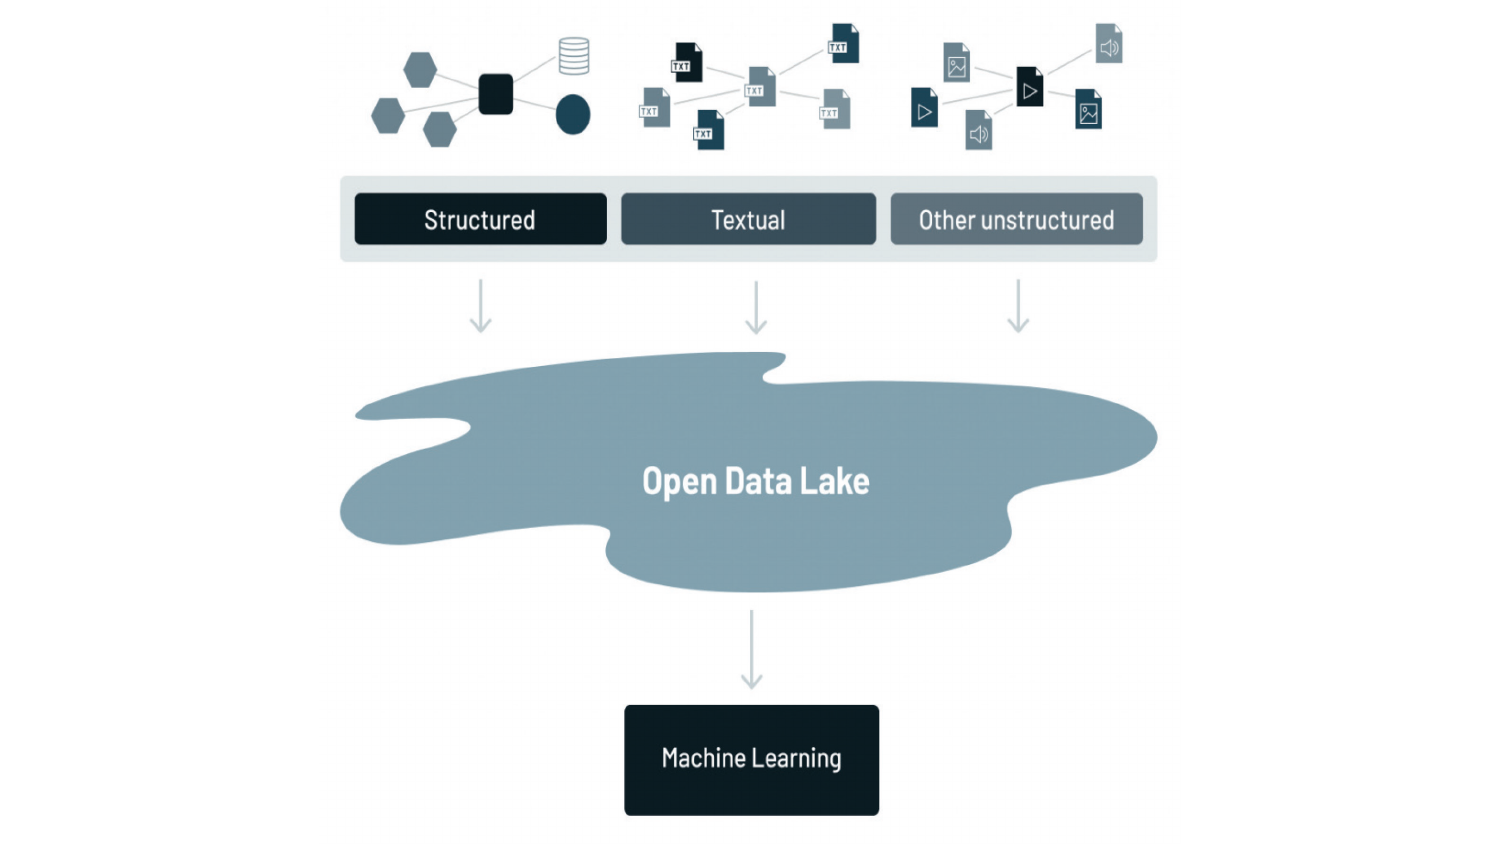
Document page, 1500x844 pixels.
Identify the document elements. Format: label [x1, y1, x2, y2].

picture [318, 0, 1182, 844]
